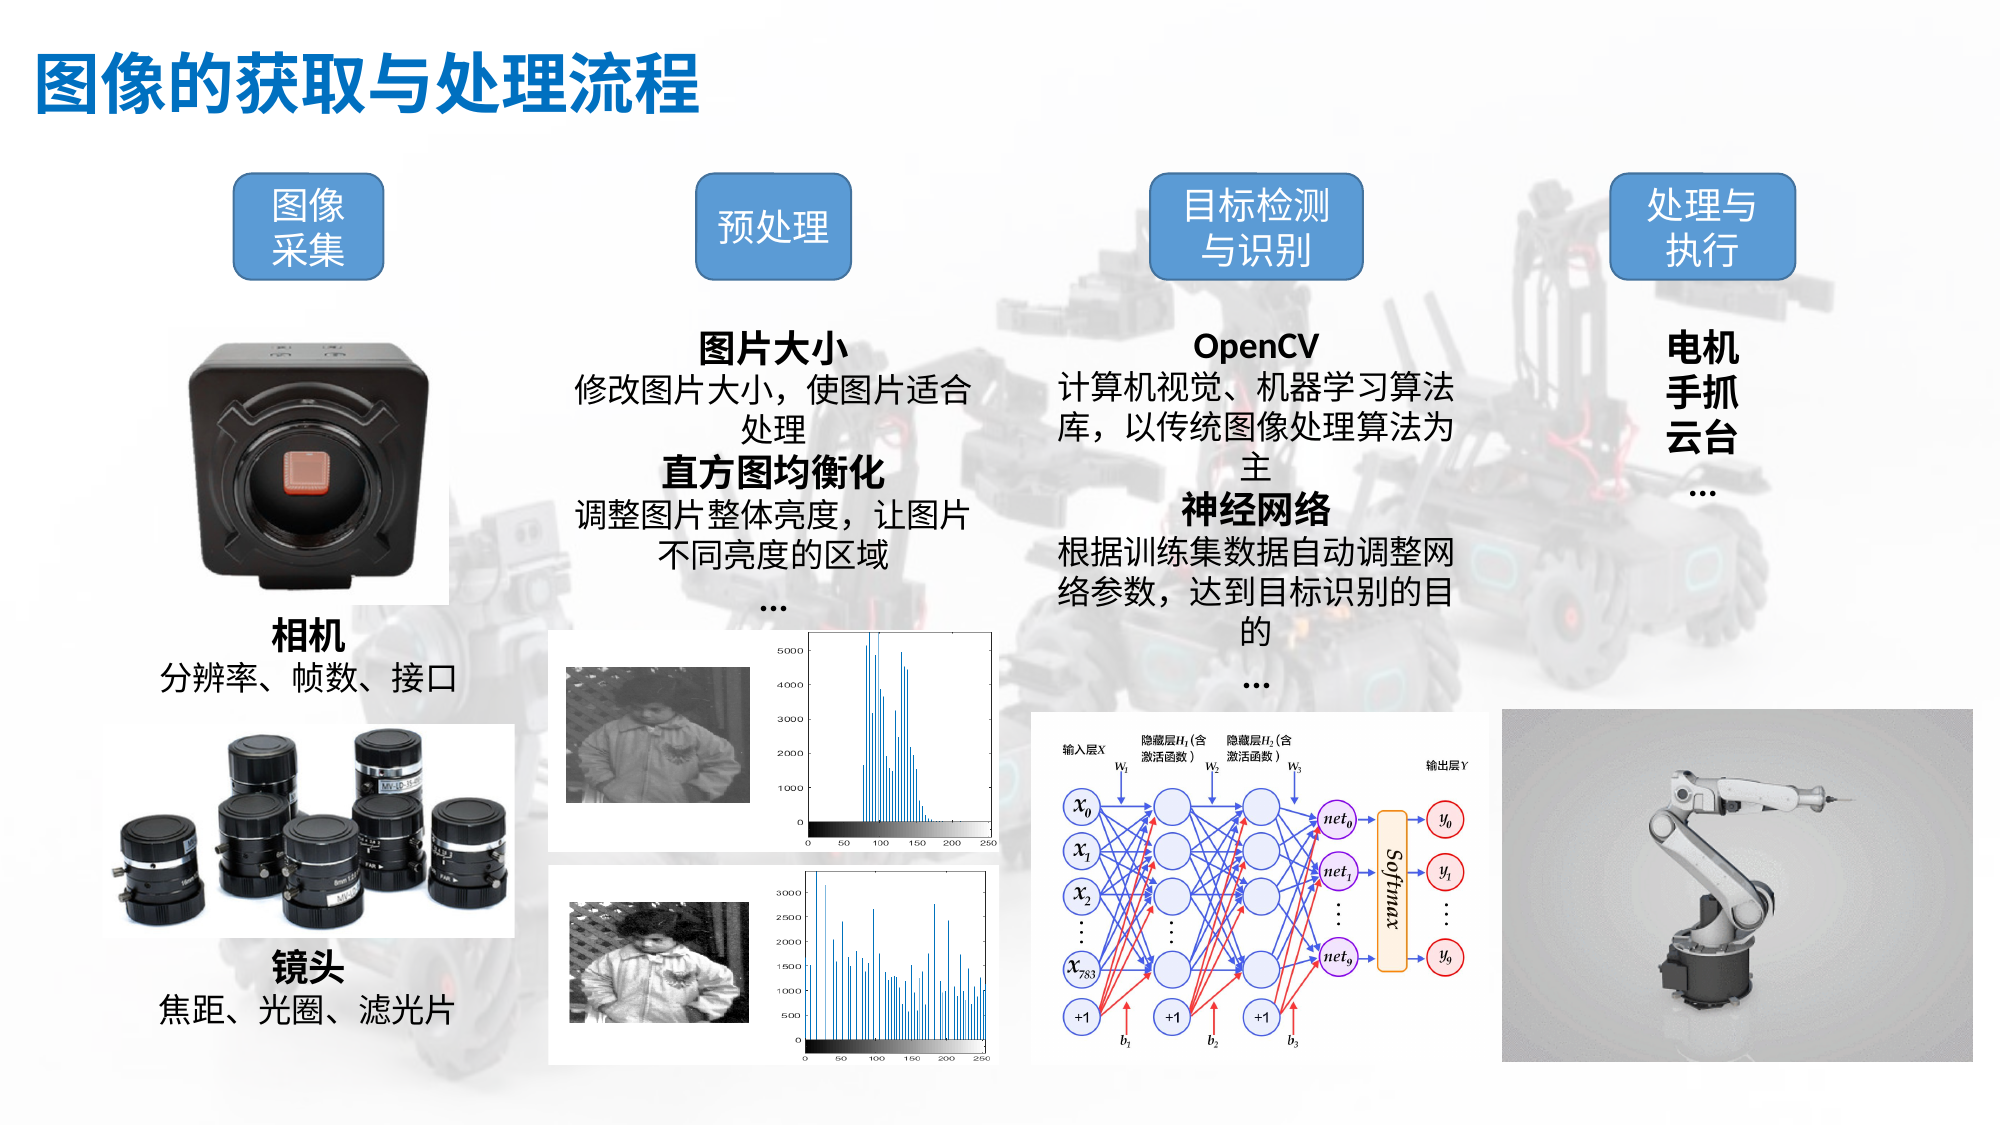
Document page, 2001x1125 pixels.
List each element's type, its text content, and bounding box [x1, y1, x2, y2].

picture [168, 327, 449, 605]
text_box OpenCV 计算机视觉、机器学习算法库，以传统图像处理算法为主 神经网络 根据训练集数据自动调整网络参数，达到目标识别的目的 ... [1031, 313, 1482, 704]
text_box 相机 分辨率、帧数、接口 [144, 604, 474, 705]
title 图像的获取与处理流程 [18, 24, 733, 150]
picture [548, 865, 1000, 1065]
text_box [102, 724, 515, 938]
text_box 镜头 焦距、光圈、滤光片 [144, 938, 473, 1037]
picture [548, 629, 999, 852]
text_box 预处理 [695, 172, 853, 281]
text_box 图片大小 修改图片大小，使图片适合处理 直方图均衡化 调整图片整体亮度，让图片不同亮度的区域 ... [548, 317, 1000, 627]
text_box 电机 手抓 云台 ... [1554, 316, 1852, 511]
picture [1502, 709, 1973, 1062]
text_box 目标检测与识别 [1149, 172, 1364, 281]
text_box 处理与执行 [1609, 172, 1797, 281]
text_box 图像采集 [232, 172, 385, 281]
picture [1031, 712, 1489, 1065]
